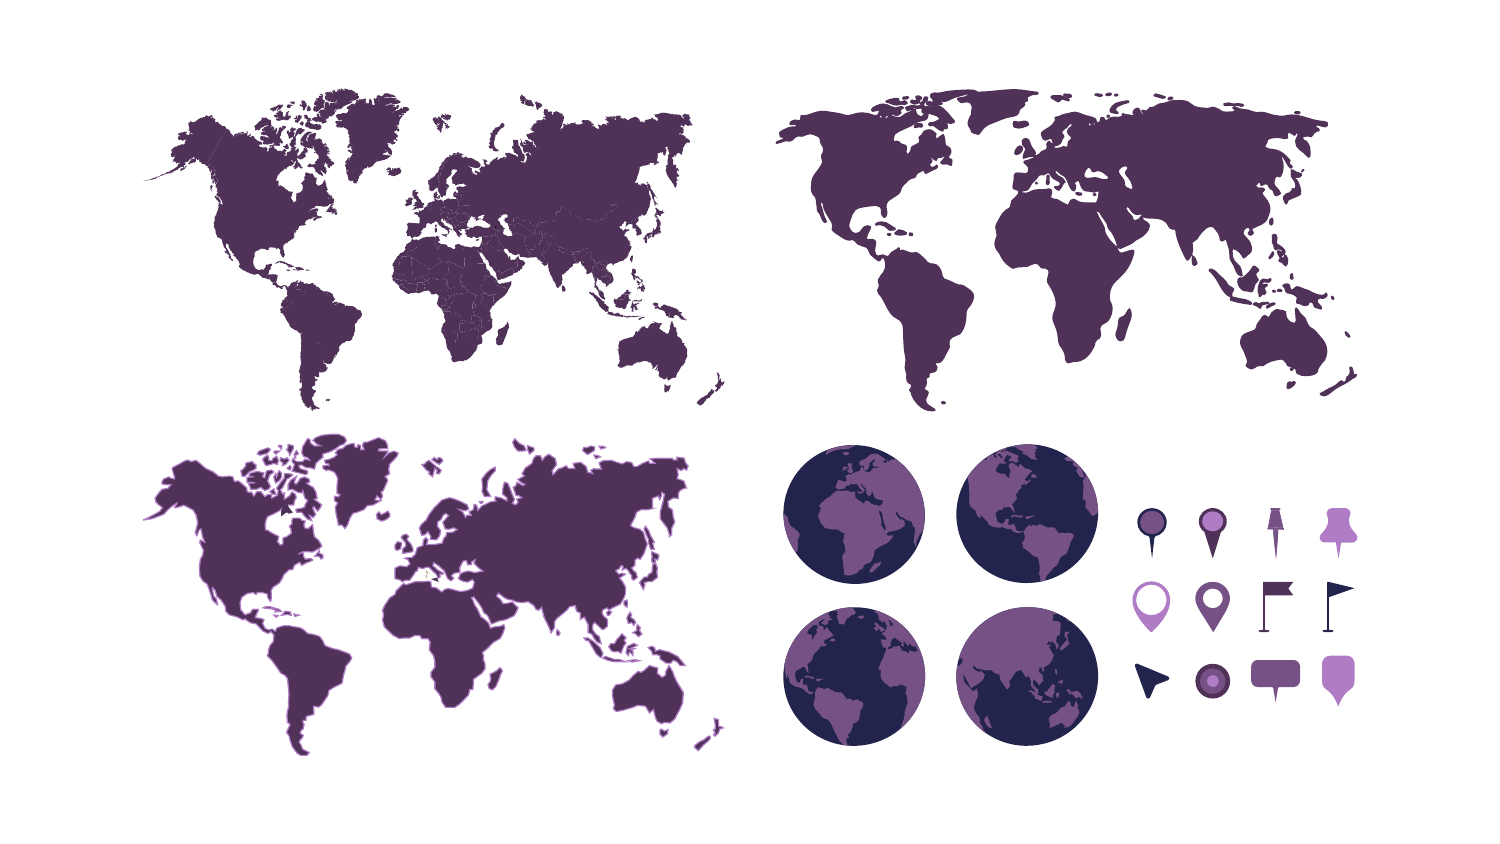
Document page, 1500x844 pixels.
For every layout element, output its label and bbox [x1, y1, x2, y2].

text_box [1134, 663, 1170, 699]
text_box [1195, 663, 1231, 699]
text_box [1195, 581, 1231, 633]
text_box [1257, 581, 1294, 633]
text_box [1267, 507, 1285, 559]
text_box [1198, 507, 1227, 559]
text_box [1319, 508, 1358, 559]
text_box [1250, 659, 1301, 703]
text_box [1137, 507, 1167, 559]
text_box [950, 606, 1104, 747]
text_box [774, 444, 935, 585]
text_box [1321, 655, 1355, 707]
text_box [948, 444, 1106, 584]
text_box [142, 433, 726, 757]
text_box [774, 88, 1358, 412]
text_box [142, 88, 726, 411]
text_box [1132, 581, 1171, 633]
text_box [778, 606, 931, 747]
text_box [1321, 581, 1355, 633]
